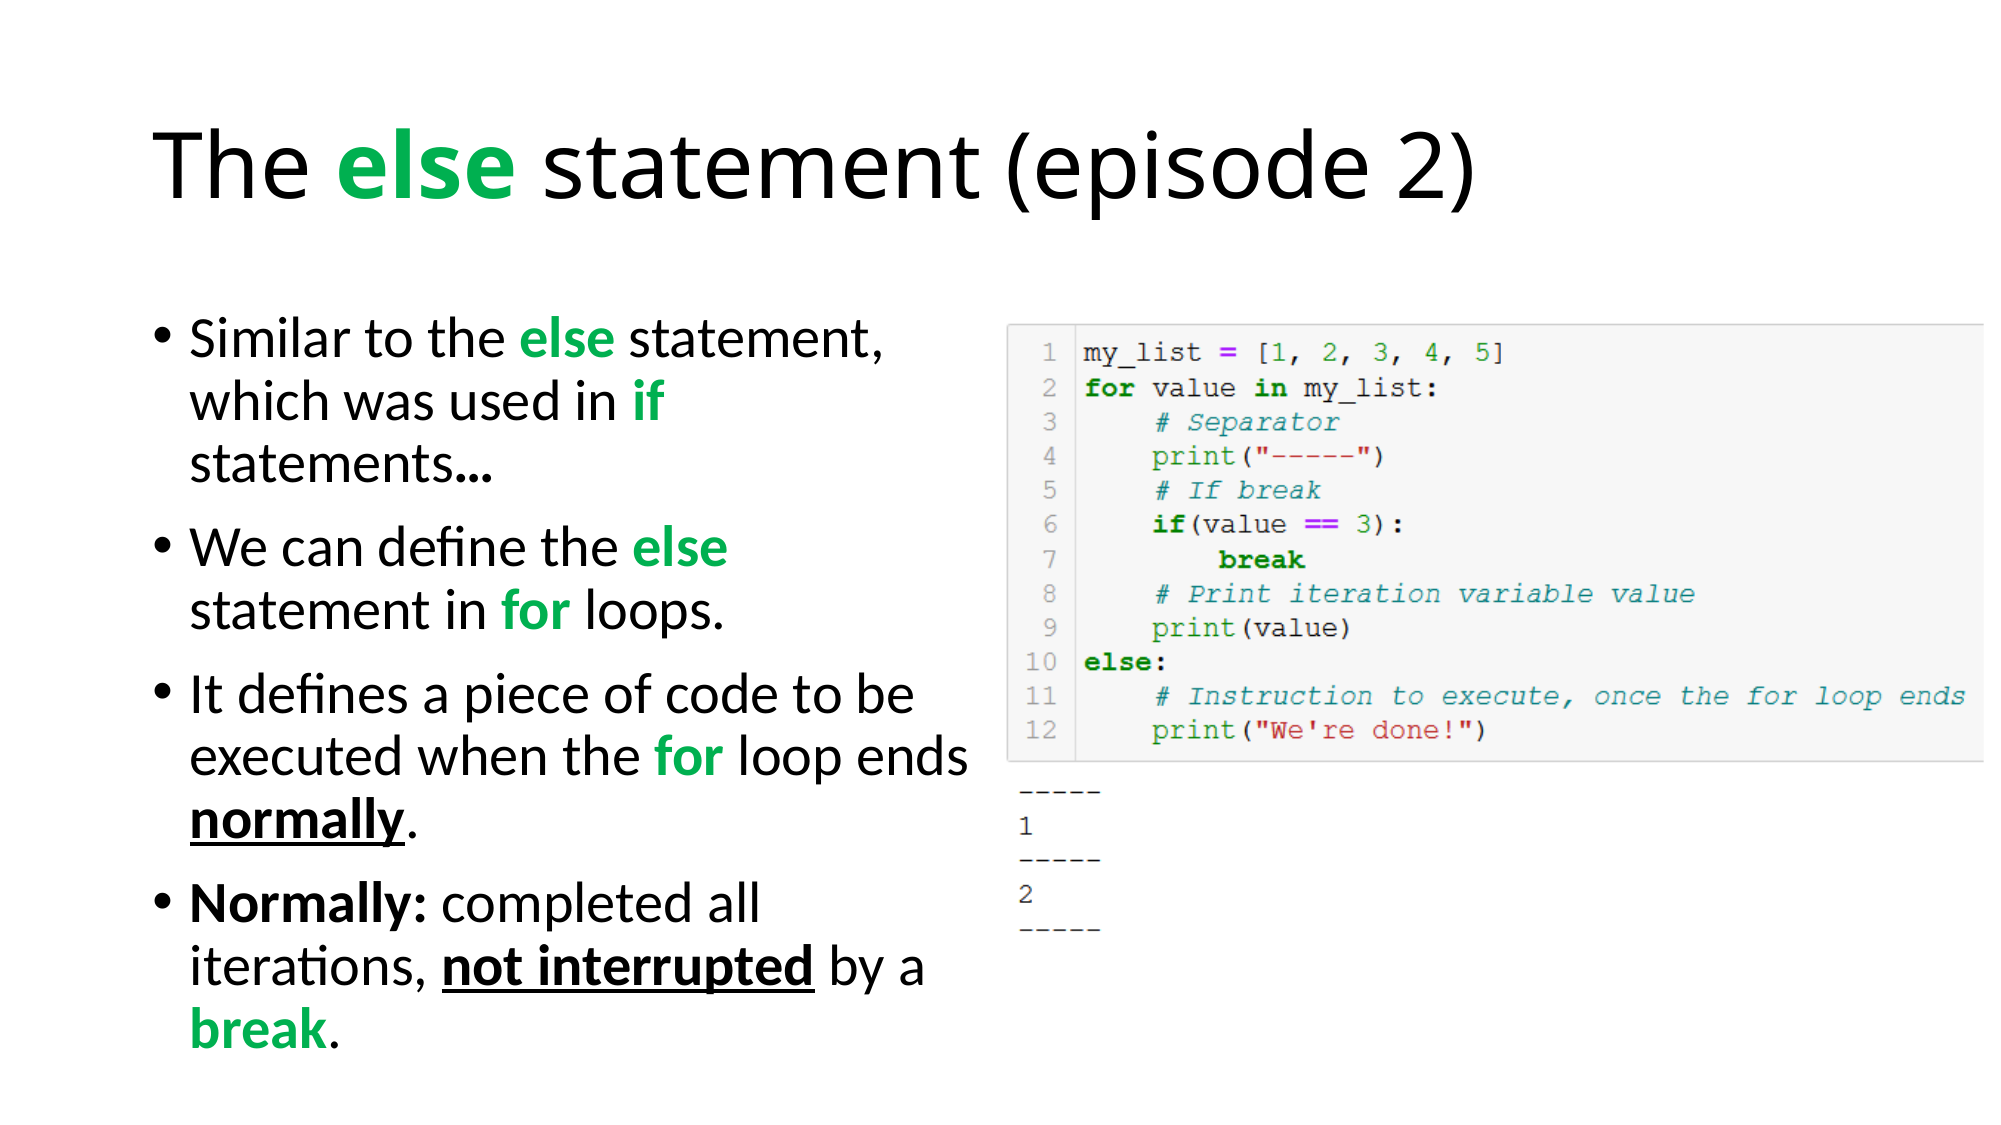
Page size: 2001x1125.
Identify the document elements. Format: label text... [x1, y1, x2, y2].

title The else statement (episode 2) [137, 59, 1863, 278]
list Similar to the else statement, which was used in if statements… We can define the else statement in for loops. It defines a piece of code to be executed when the for loop ends normally. Normally: completed all iterations, not interrupted by a break. [137, 299, 988, 1125]
picture [999, 320, 1984, 939]
